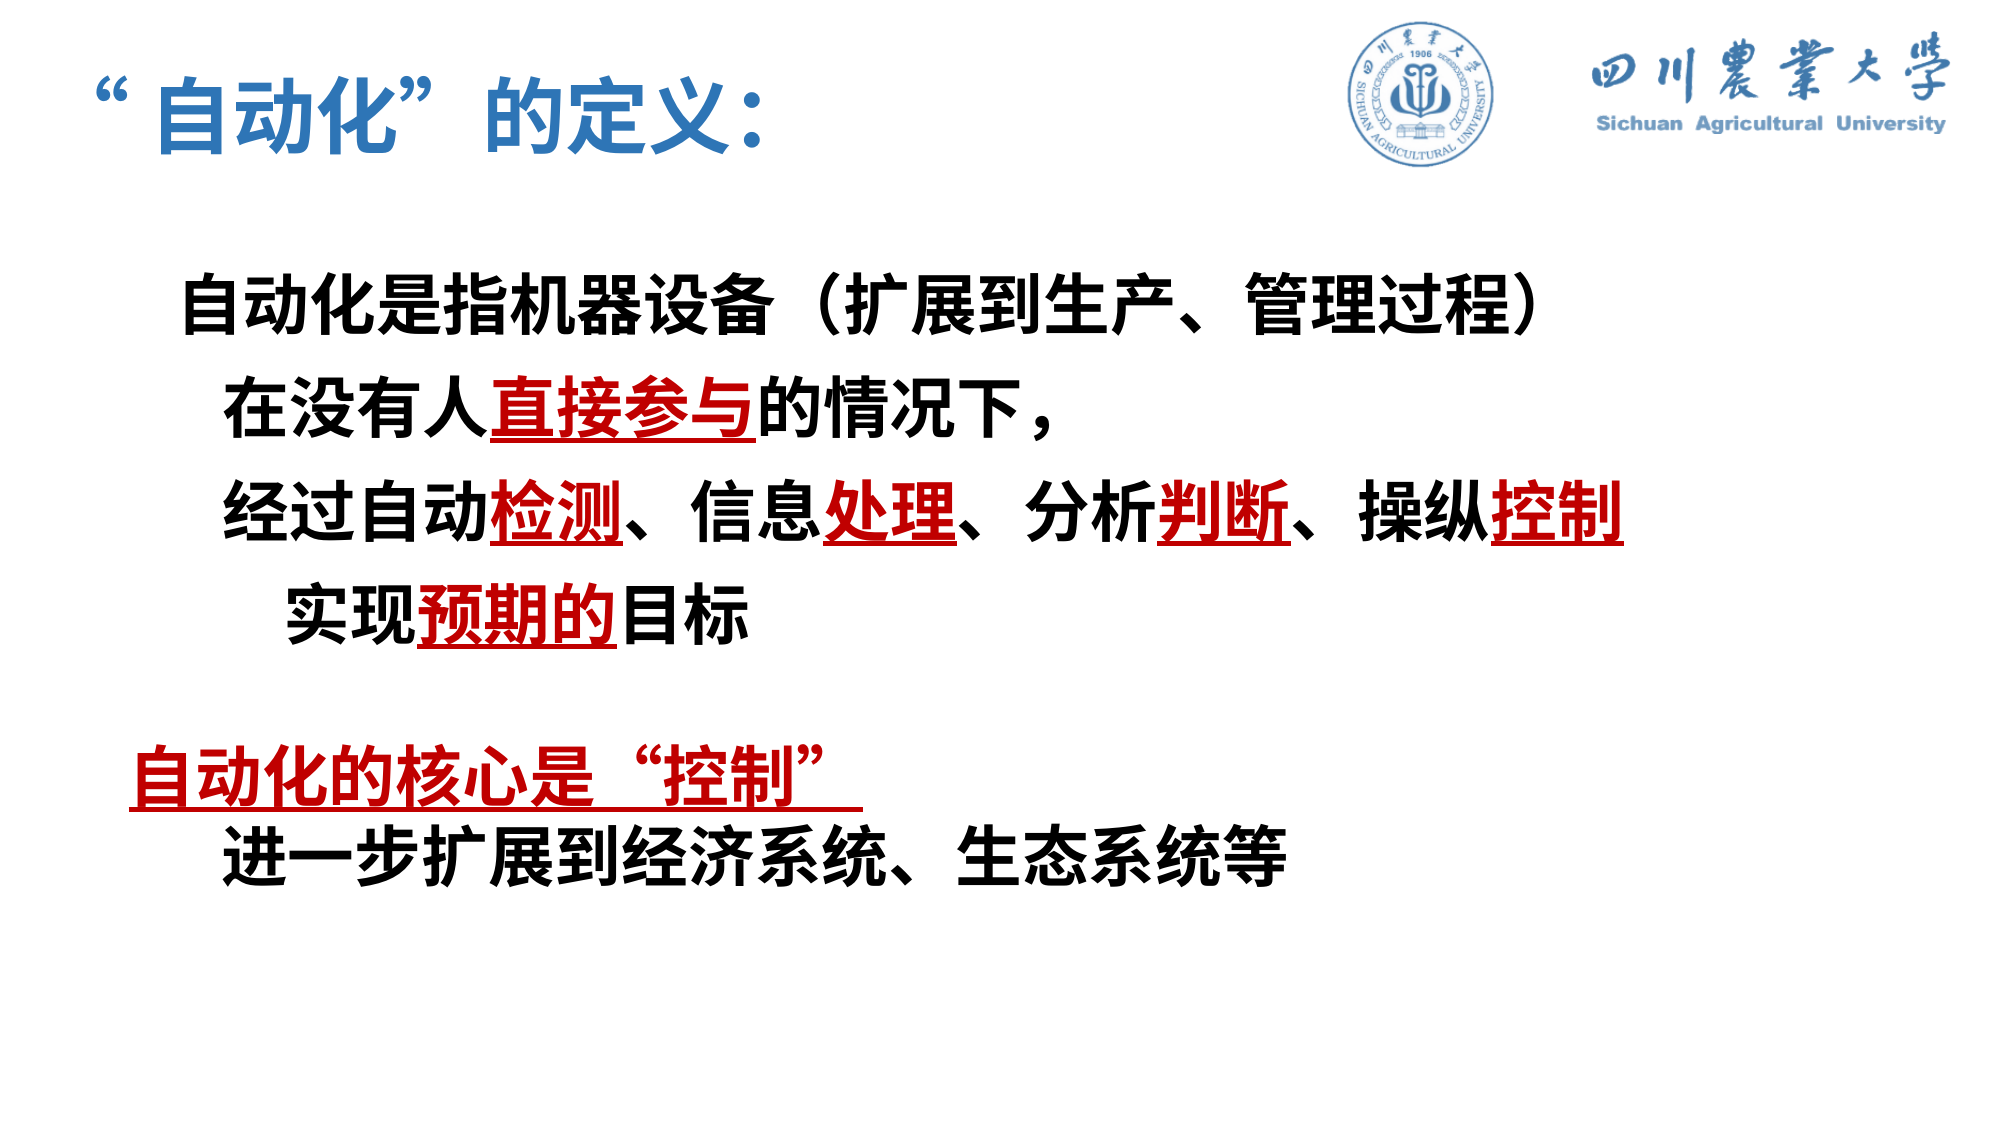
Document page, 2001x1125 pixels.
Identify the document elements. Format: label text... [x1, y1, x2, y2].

text_box 自动化是指机器设备（扩展到生产、管理过程） 在没有人直接参与的情况下， 经过自动检测、信息处理、分析判断、操纵控制 实现预期的目标 [161, 255, 1712, 660]
text_box “自动化”的定义： [31, 56, 1219, 172]
text_box 自动化的核心是“控制” 进一步扩展到经济系统、生态系统等 [114, 727, 1550, 903]
